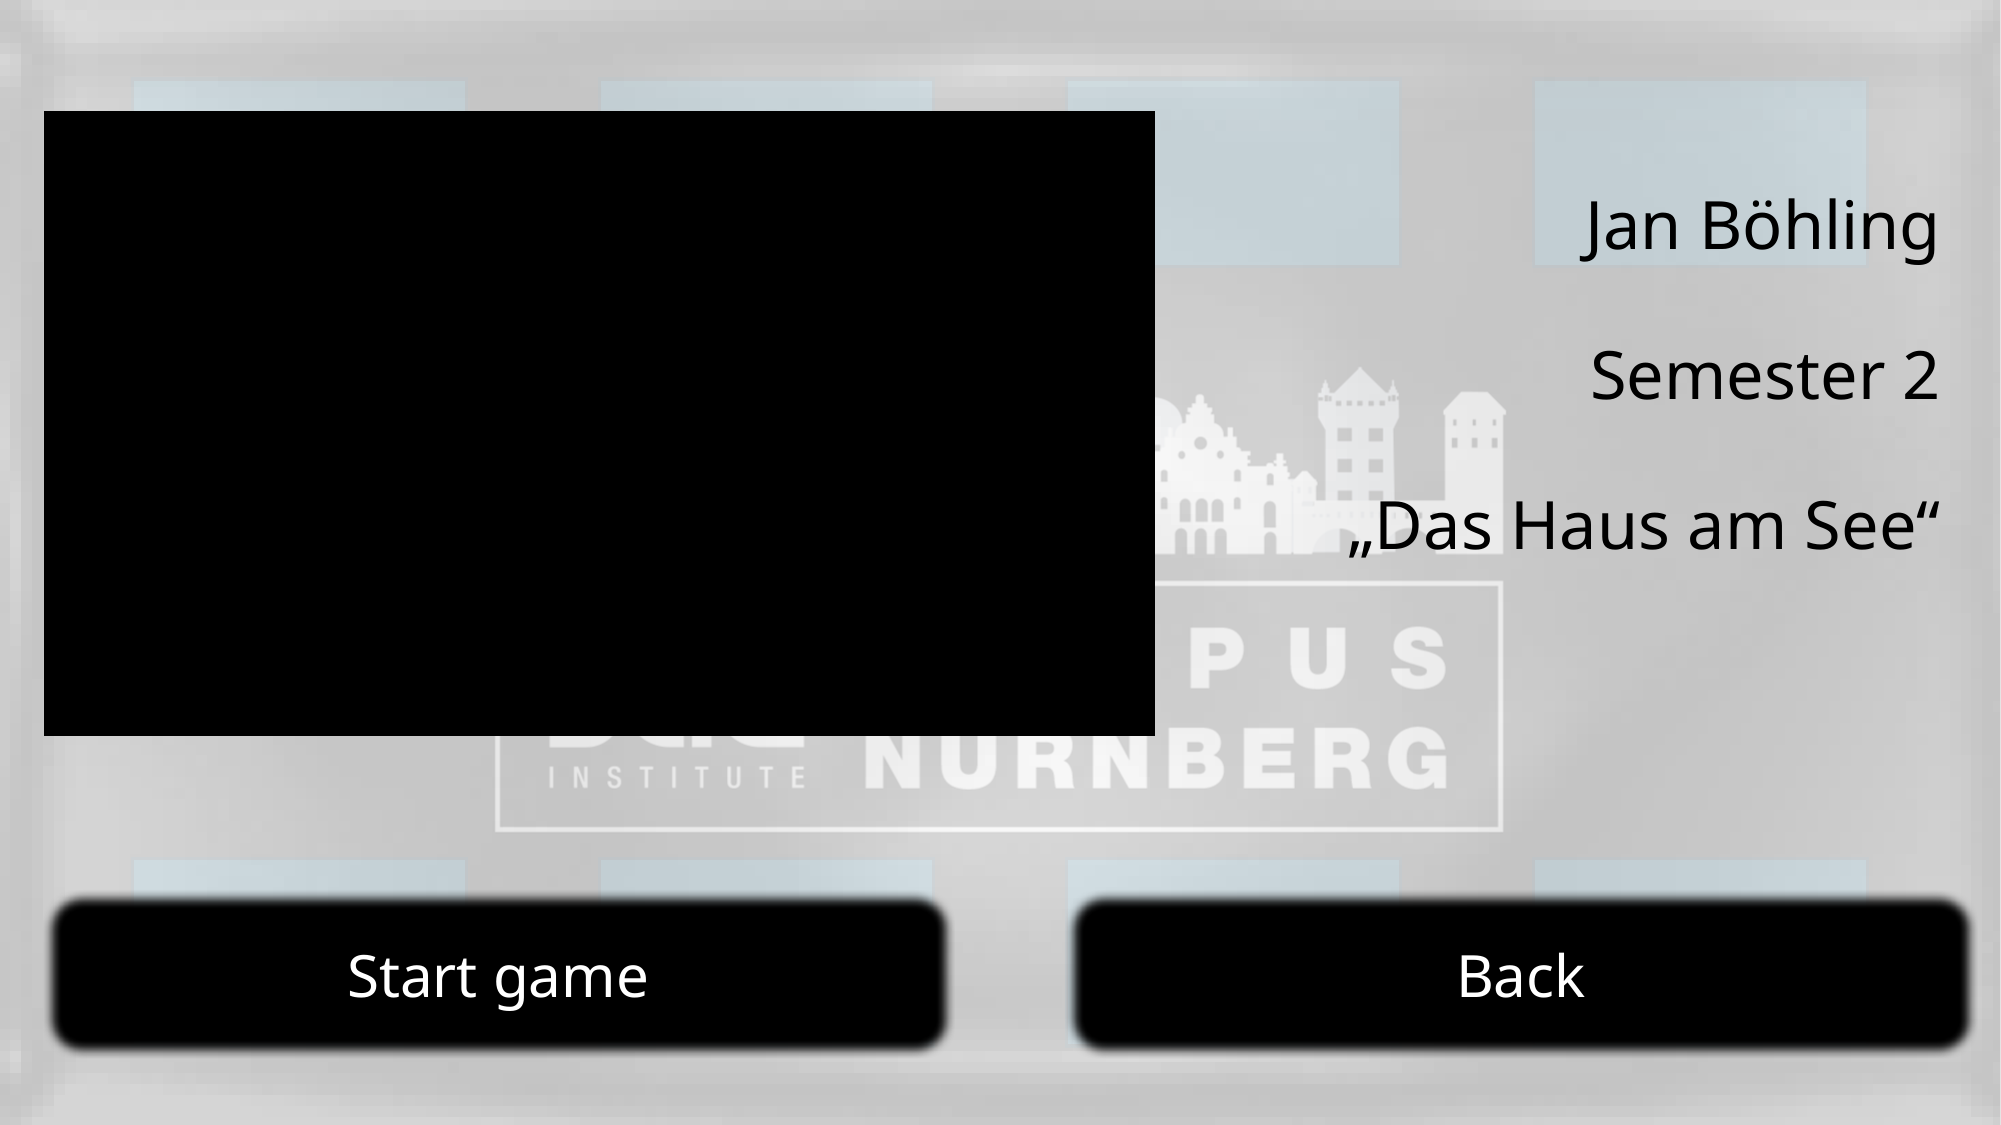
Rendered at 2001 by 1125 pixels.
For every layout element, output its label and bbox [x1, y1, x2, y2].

text_box [43, 110, 1157, 737]
picture [0, 0, 2001, 1125]
